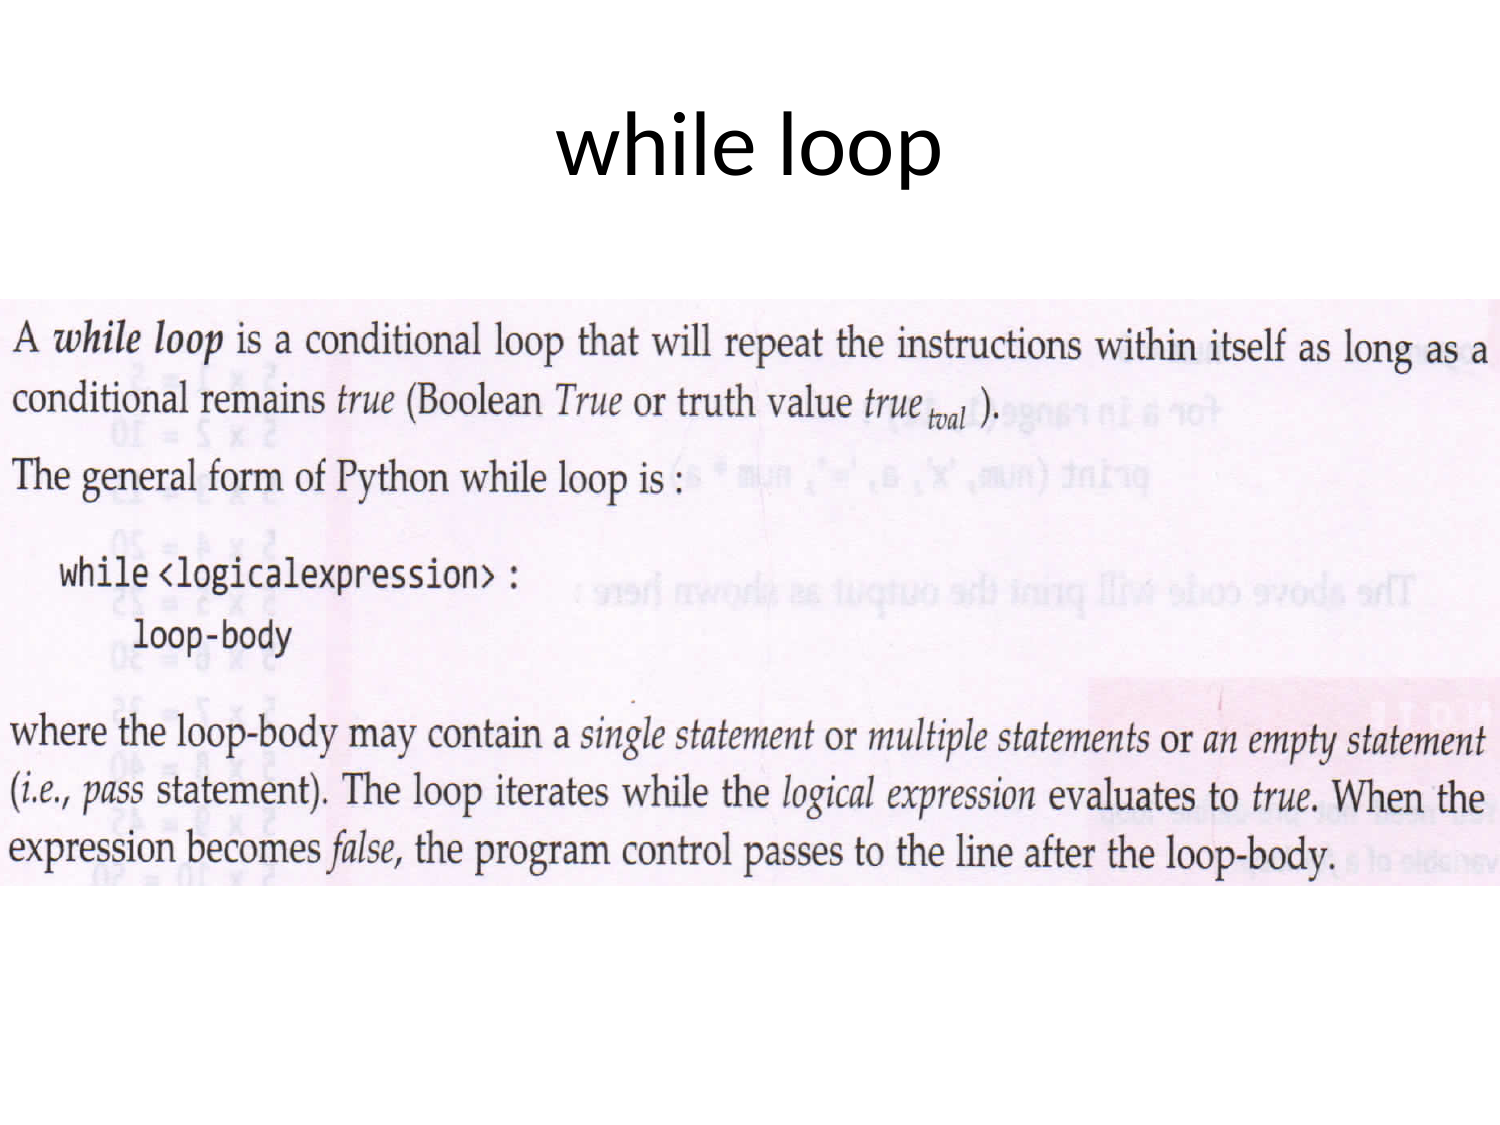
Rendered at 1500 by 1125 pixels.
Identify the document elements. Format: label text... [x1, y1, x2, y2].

title while loop [75, 45, 1425, 233]
picture [0, 299, 1500, 887]
